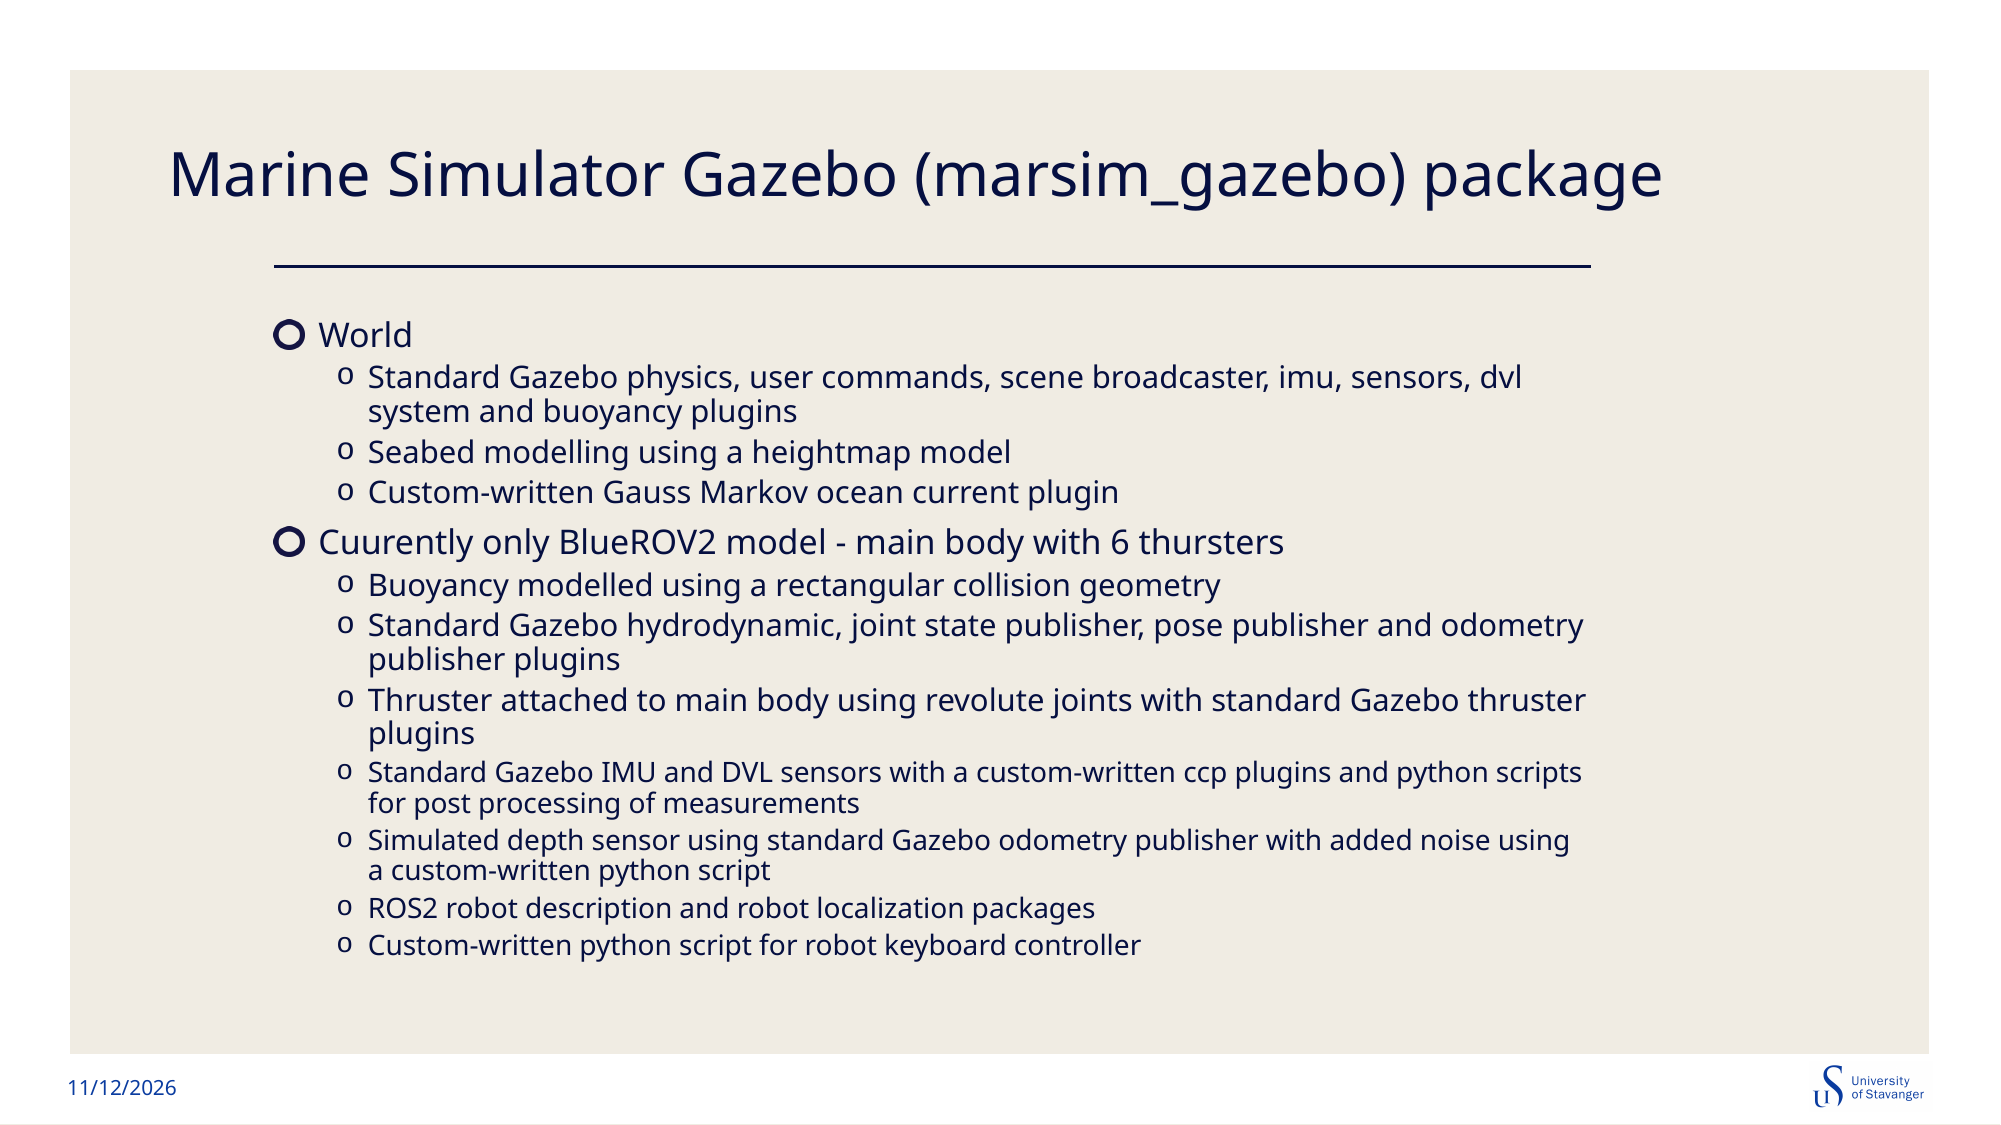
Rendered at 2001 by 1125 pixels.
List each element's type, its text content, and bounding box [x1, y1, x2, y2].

list World Standard Gazebo physics, user commands, scene broadcaster, imu, sensors, dvl system and buoyancy plugins Seabed modelling using a heightmap model Custom-written Gauss Markov ocean current plugin Cuurently only BlueROV2 model - main body with 6 thursters Buoyancy modelled using a rectangular collision geometry Standard Gazebo hydrodynamic, joint state publisher, pose publisher and odometry publisher plugins Thruster attached to main body using revolute joints with standard Gazebo thruster plugins Standard Gazebo IMU and DVL sensors with a custom-written ccp plugins and python scripts for post processing of measurements Simulated depth sensor using standard Gazebo odometry publisher with added noise using a custom-written python script ROS2 robot description and robot localization packages Custom-written python script for robot keyboard controller [273, 317, 1591, 967]
title Marine Simulator Gazebo (marsim_gazebo) package [168, 143, 1833, 257]
picture [273, 319, 305, 350]
picture [273, 526, 305, 557]
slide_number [67, 1074, 518, 1125]
picture [1809, 1061, 1933, 1112]
